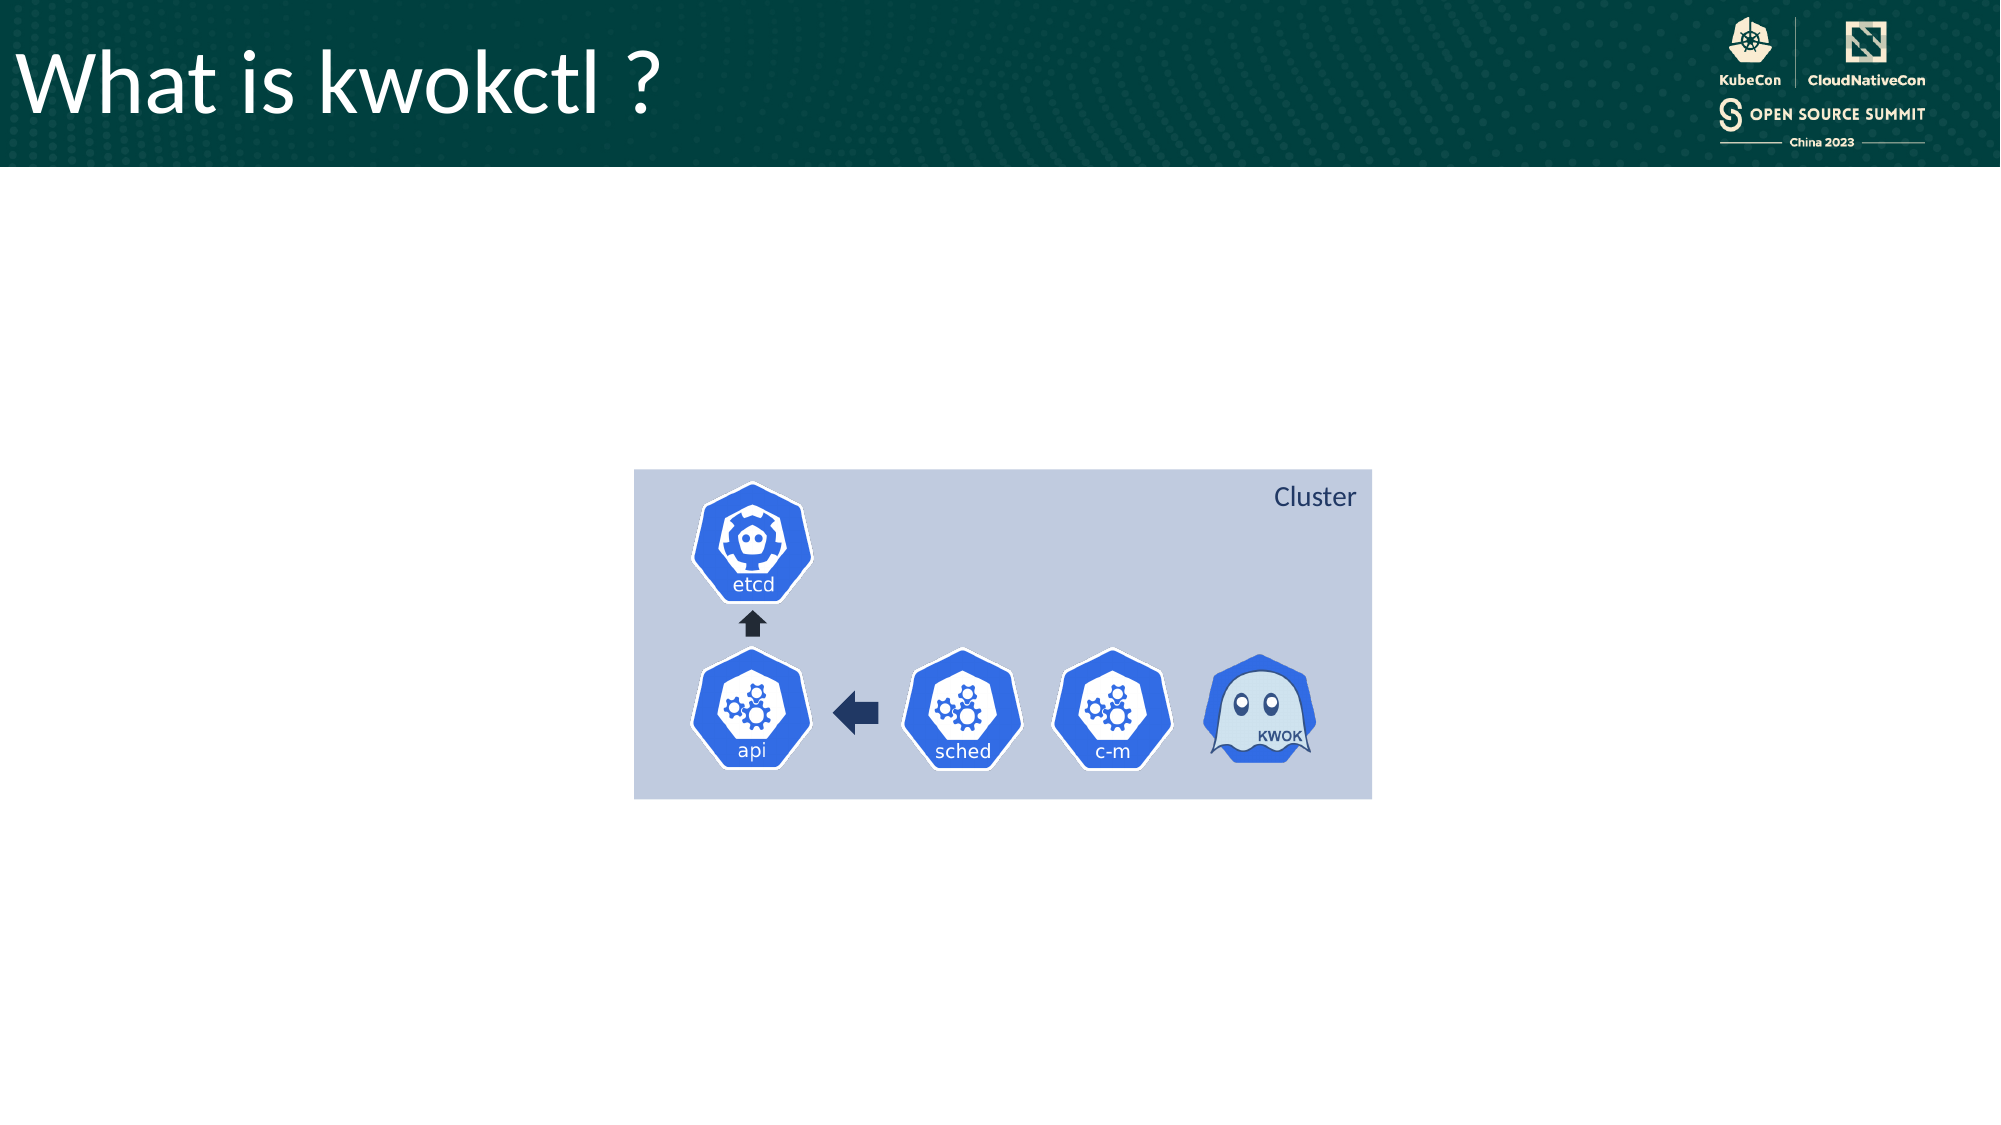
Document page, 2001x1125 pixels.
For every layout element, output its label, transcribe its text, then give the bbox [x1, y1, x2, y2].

picture [901, 647, 1024, 771]
picture [1198, 647, 1322, 770]
text_box [831, 688, 880, 738]
picture [0, 0, 2000, 167]
picture [690, 646, 813, 770]
title What is kwokctl ? [0, 1, 1585, 167]
text_box [735, 608, 770, 638]
picture [1051, 647, 1174, 771]
text_box Cluster [633, 468, 1373, 801]
picture [691, 481, 814, 604]
